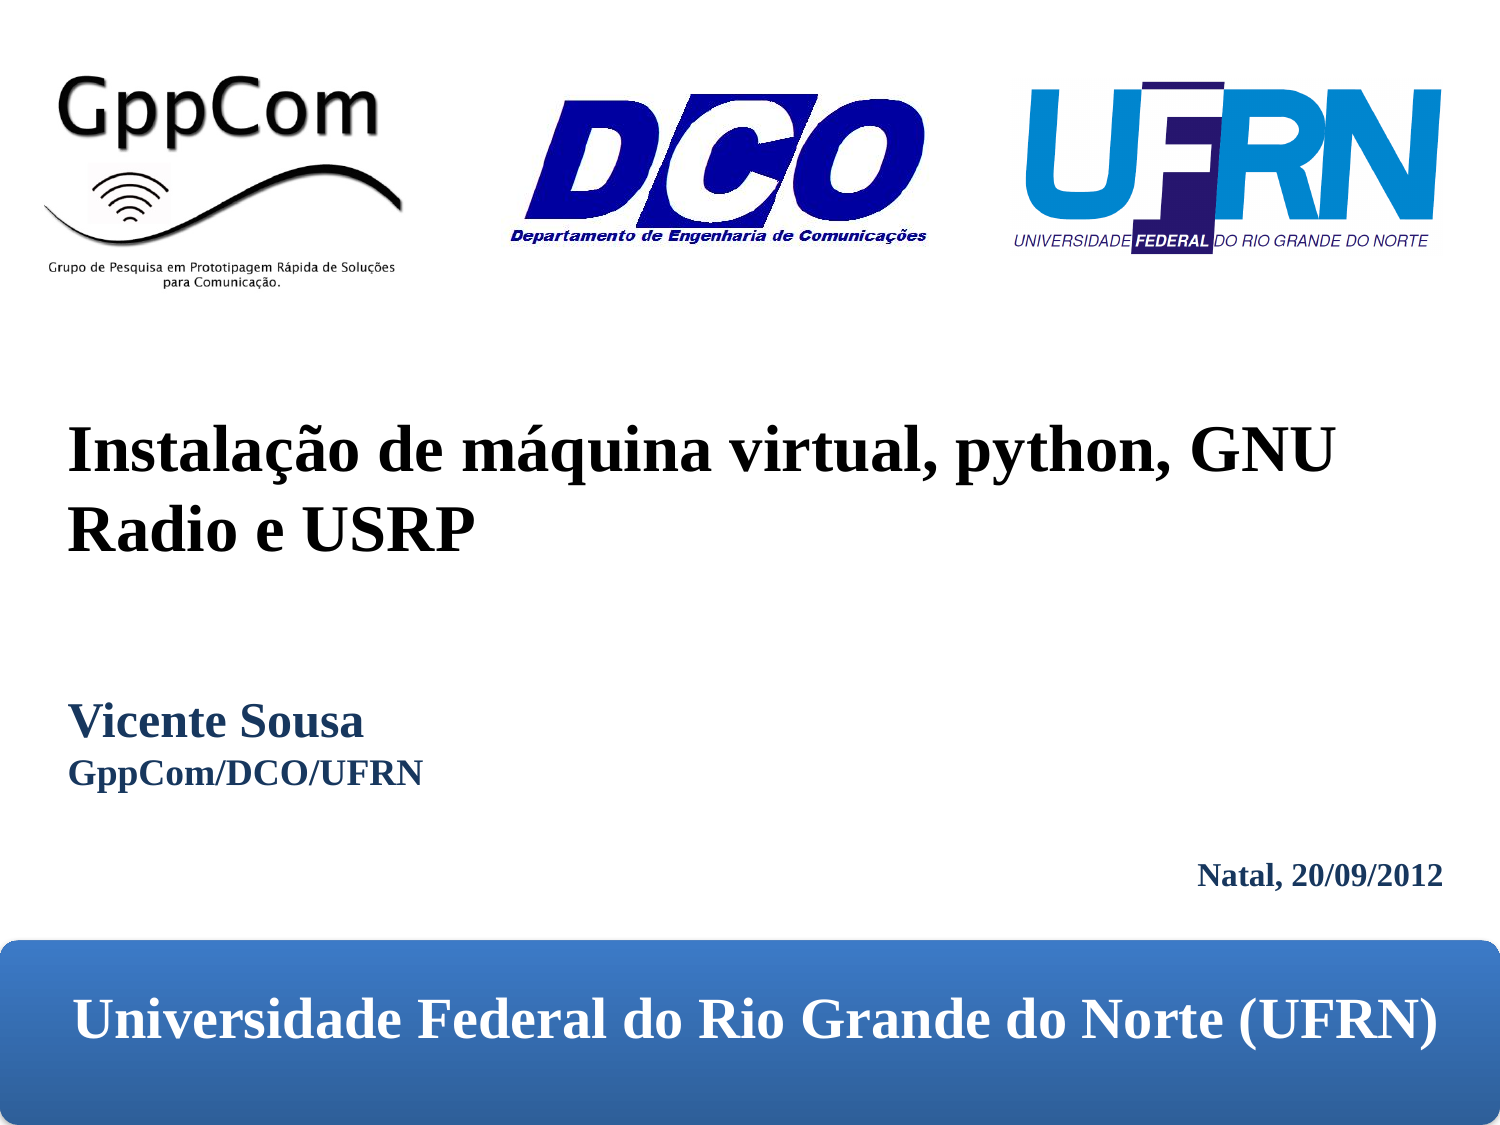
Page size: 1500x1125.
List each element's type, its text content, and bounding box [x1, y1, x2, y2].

picture [1009, 77, 1443, 256]
text_box Universidade Federal do Rio Grande do Norte (UFRN) [41, 972, 1471, 1058]
text_box Instalação de máquina virtual, python, GNU Radio e USRP [53, 397, 1436, 572]
picture [501, 77, 945, 256]
text_box Natal, 20/09/2012 [135, 845, 1459, 901]
text_box Vicente Sousa GppCom/DCO/UFRN [53, 680, 1376, 801]
picture [41, 54, 406, 294]
text_box [0, 940, 1500, 1125]
